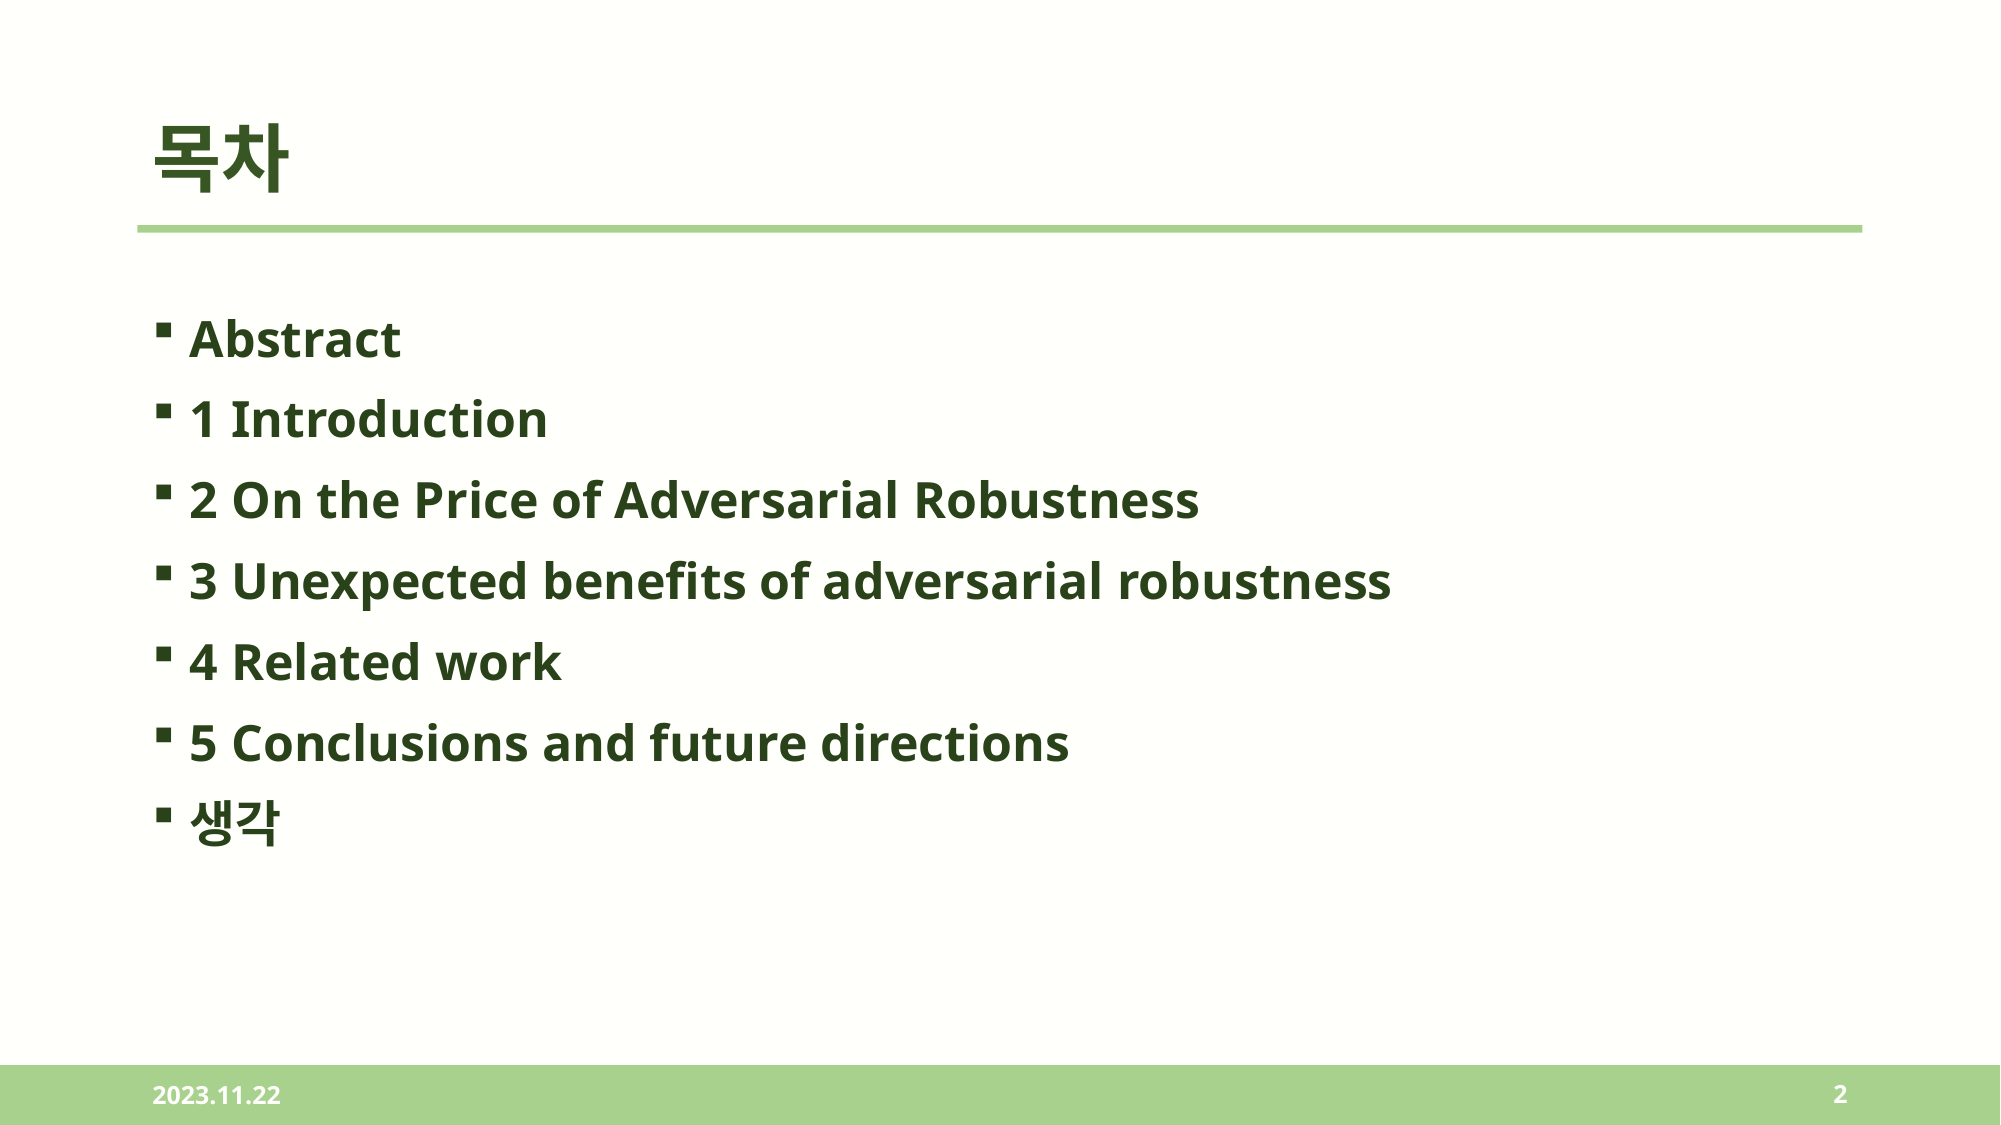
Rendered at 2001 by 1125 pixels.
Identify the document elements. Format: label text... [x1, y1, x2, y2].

list Abstract 1 Introduction 2 On the Price of Adversarial Robustness 3 Unexpected benefits of adversarial robustness 4 Related work 5 Conclusions and future directions 생각 [137, 299, 1863, 1014]
title 목차 [137, 91, 1863, 233]
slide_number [137, 1065, 588, 1125]
slide_number 2 [1412, 1065, 1863, 1125]
